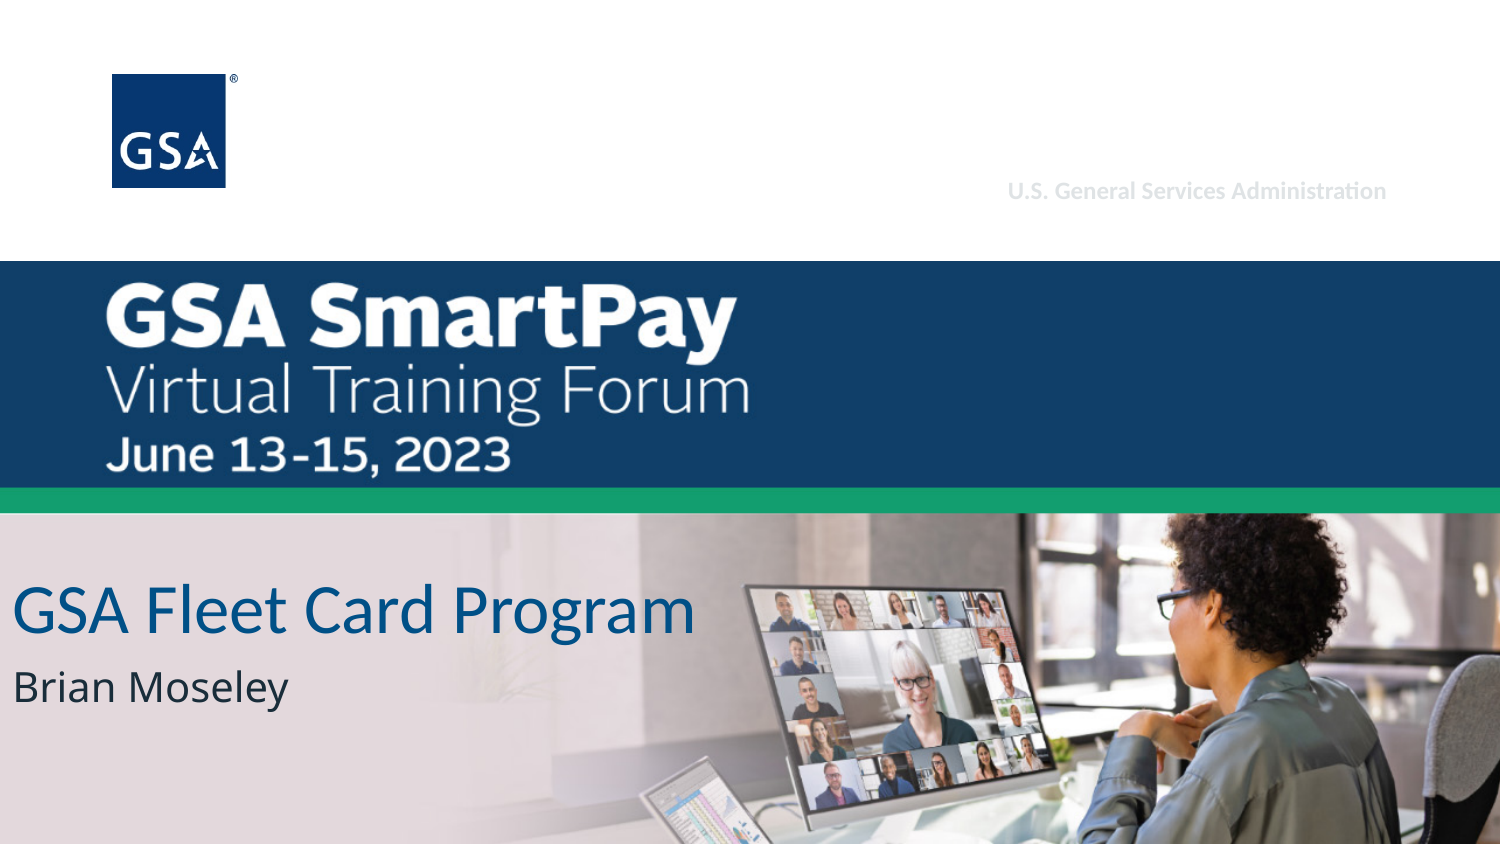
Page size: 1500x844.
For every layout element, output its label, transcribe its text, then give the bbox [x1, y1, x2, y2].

picture [0, 261, 1500, 844]
title GSA Fleet Card Program Brian Moseley [12, 549, 771, 749]
picture [112, 74, 238, 188]
